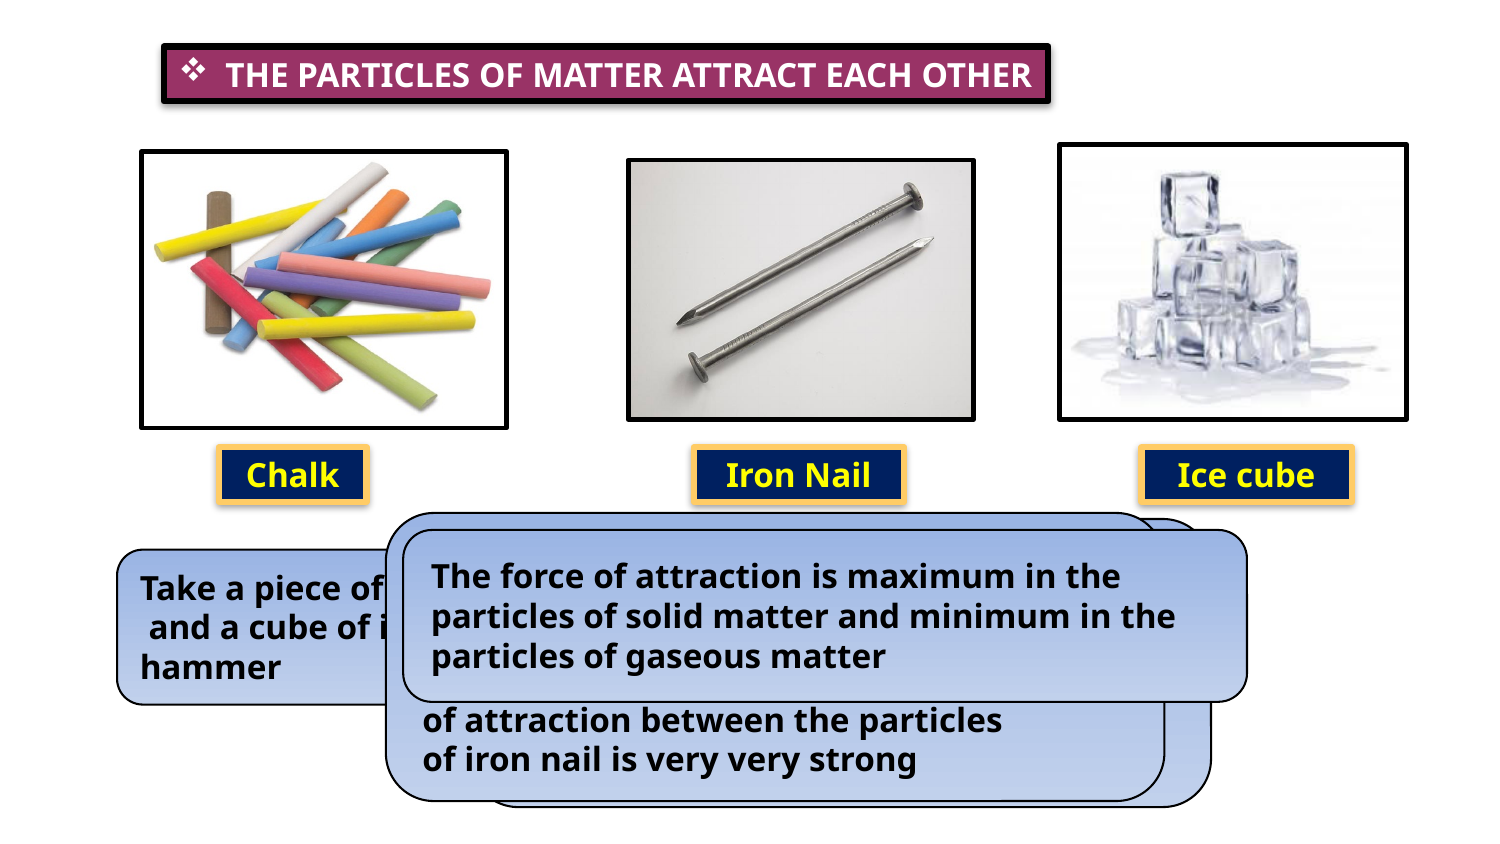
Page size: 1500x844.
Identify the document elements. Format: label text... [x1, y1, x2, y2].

text_box [383, 510, 1155, 804]
text_box [114, 547, 385, 707]
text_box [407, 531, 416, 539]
text_box [496, 704, 1214, 810]
text_box Chalk [216, 444, 370, 505]
text_box Iron Nail [691, 444, 907, 505]
picture [630, 162, 972, 418]
picture [1061, 146, 1405, 418]
text_box [401, 527, 1250, 704]
picture [143, 153, 505, 427]
text_box The force of attraction between the particles of chalk is quite weak, the force of attraction between the particles of ice is a bit stronger whereas the force of attraction between the particles of iron nail is very very strong [407, 693, 1166, 786]
text_box Ice cube [1138, 444, 1355, 505]
text_box Take a piece of chalk, an iron nail and a cube of ice, hit them with hammer [125, 559, 383, 694]
text_box The force of attraction is maximum in the particles of solid matter and minimum in the particles of gaseous matter [416, 547, 1242, 683]
text_box THE PARTICLES OF MATTER ATTRACT EACH OTHER [161, 43, 1051, 104]
text_box [1141, 516, 1194, 527]
